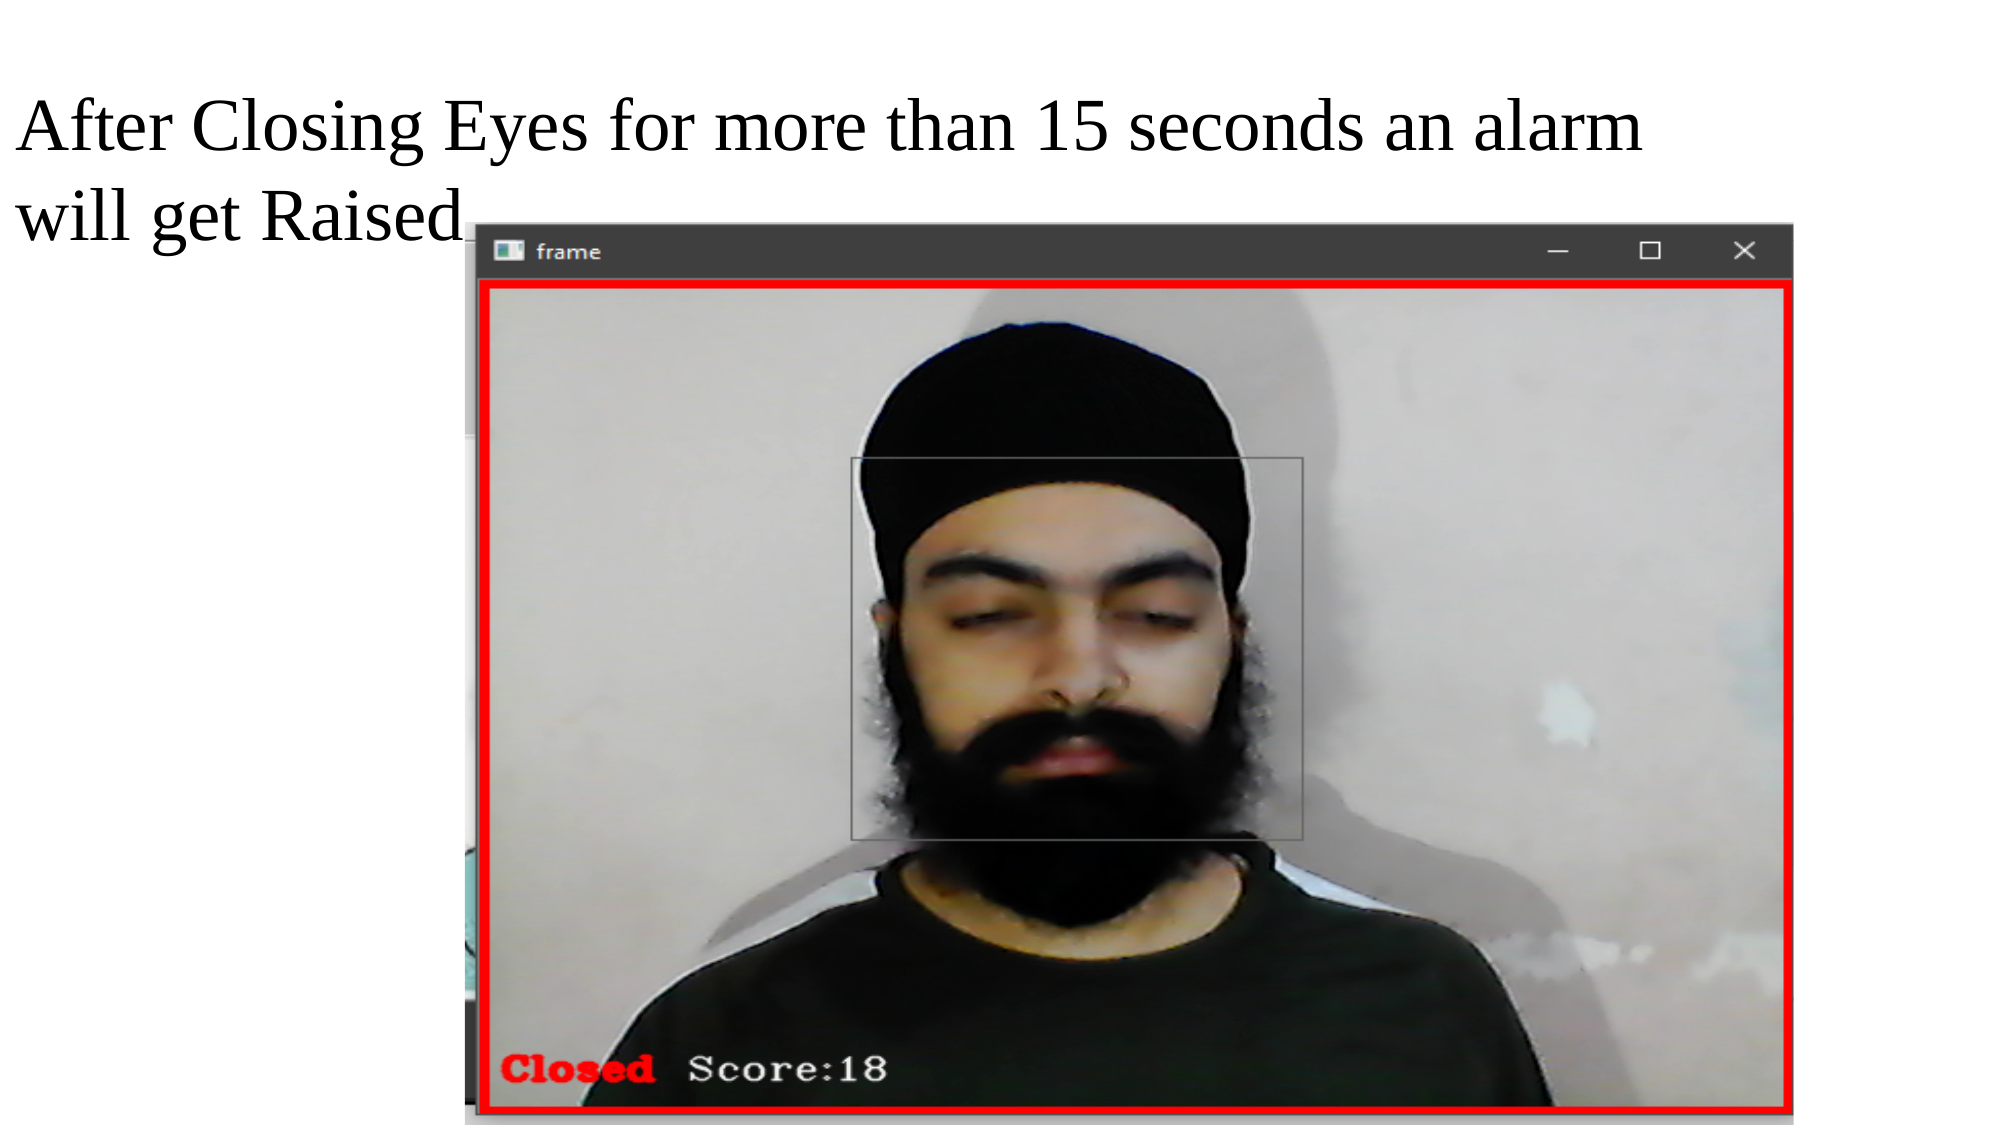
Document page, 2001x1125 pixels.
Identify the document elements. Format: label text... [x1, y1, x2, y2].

picture [464, 222, 1794, 1125]
title After Closing Eyes for more than 15 seconds an alarm will get Raised [0, 67, 1774, 249]
